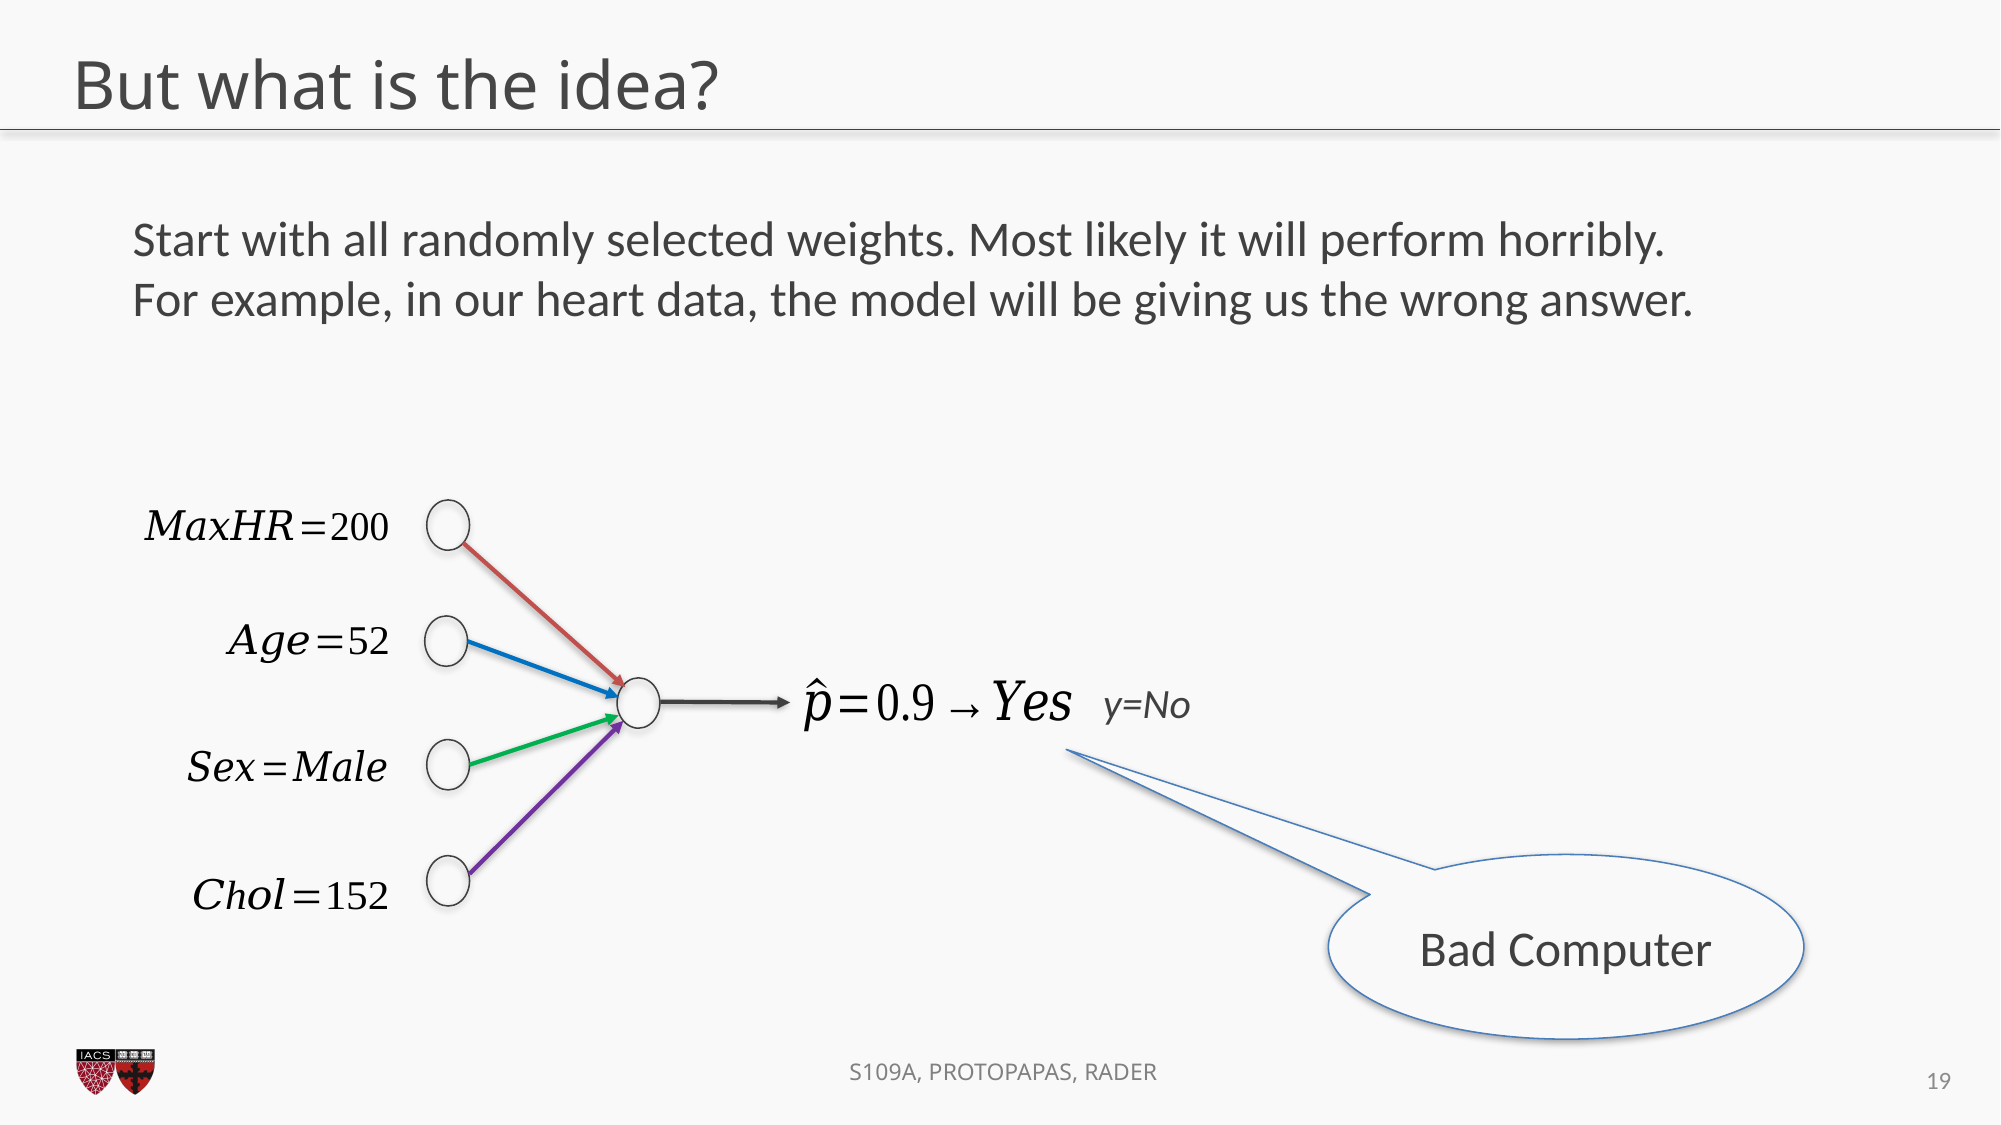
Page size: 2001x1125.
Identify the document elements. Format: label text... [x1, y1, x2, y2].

text_box Start with all randomly selected weights. Most likely it will perform horribly. For example, in our heart data, the model will be giving us the wrong answer. [117, 198, 1943, 334]
text_box Bad Computer [1080, 753, 1805, 1040]
title But what is the idea? [57, 35, 1943, 162]
text_box y=No [1088, 669, 1531, 734]
slide_number 19 [1500, 1050, 1967, 1110]
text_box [142, 499, 1076, 907]
picture [75, 1049, 155, 1095]
